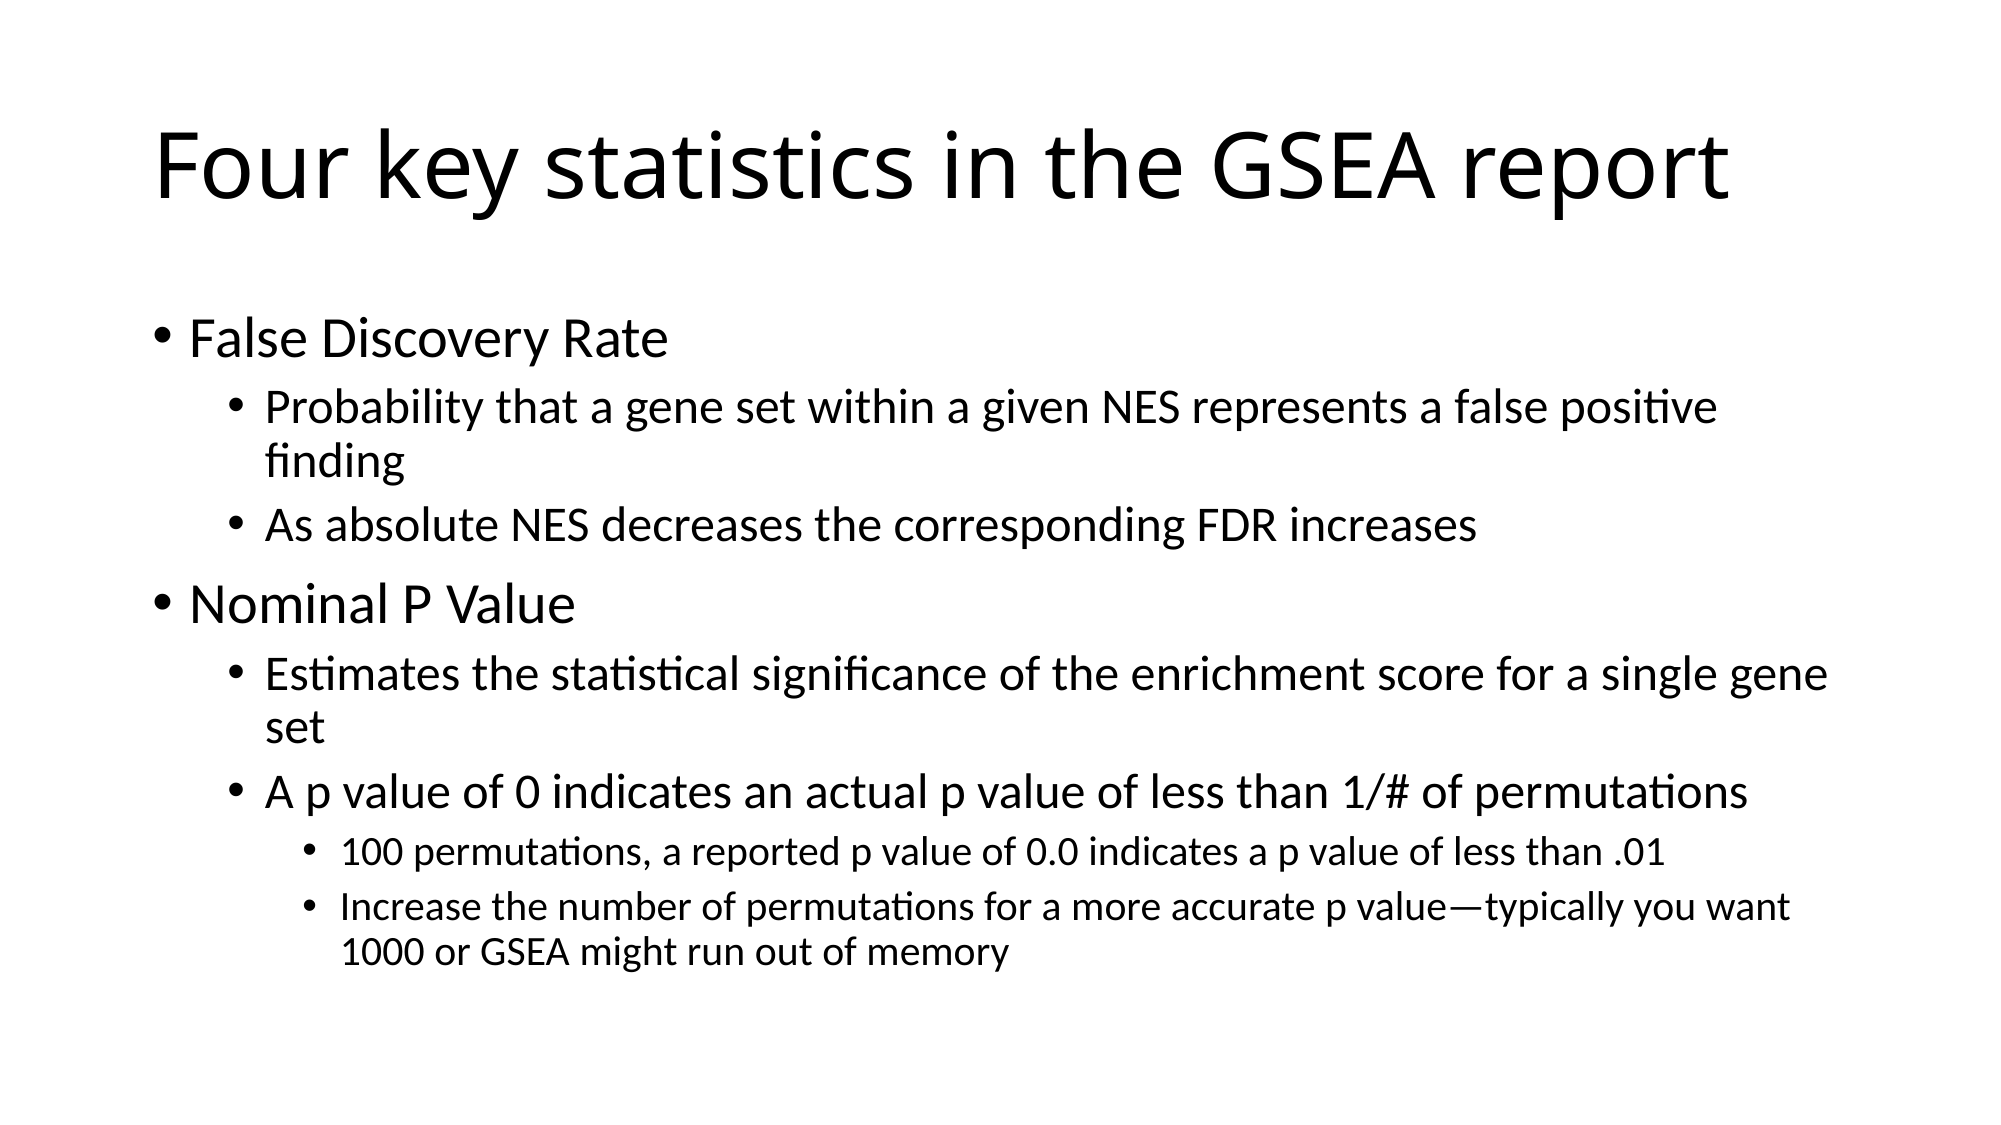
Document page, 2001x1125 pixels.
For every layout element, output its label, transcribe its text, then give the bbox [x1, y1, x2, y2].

title Four key statistics in the GSEA report [137, 59, 1863, 278]
list False Discovery Rate Probability that a gene set within a given NES represents a false positive finding As absolute NES decreases the corresponding FDR increases Nominal P Value Estimates the statistical significance of the enrichment score for a single gene set A p value of 0 indicates an actual p value of less than 1/# of permutations 100 permutations, a reported p value of 0.0 indicates a p value of less than .01 Increase the number of permutations for a more accurate p value—typically you want 1000 or GSEA might run out of memory [137, 299, 1863, 1014]
